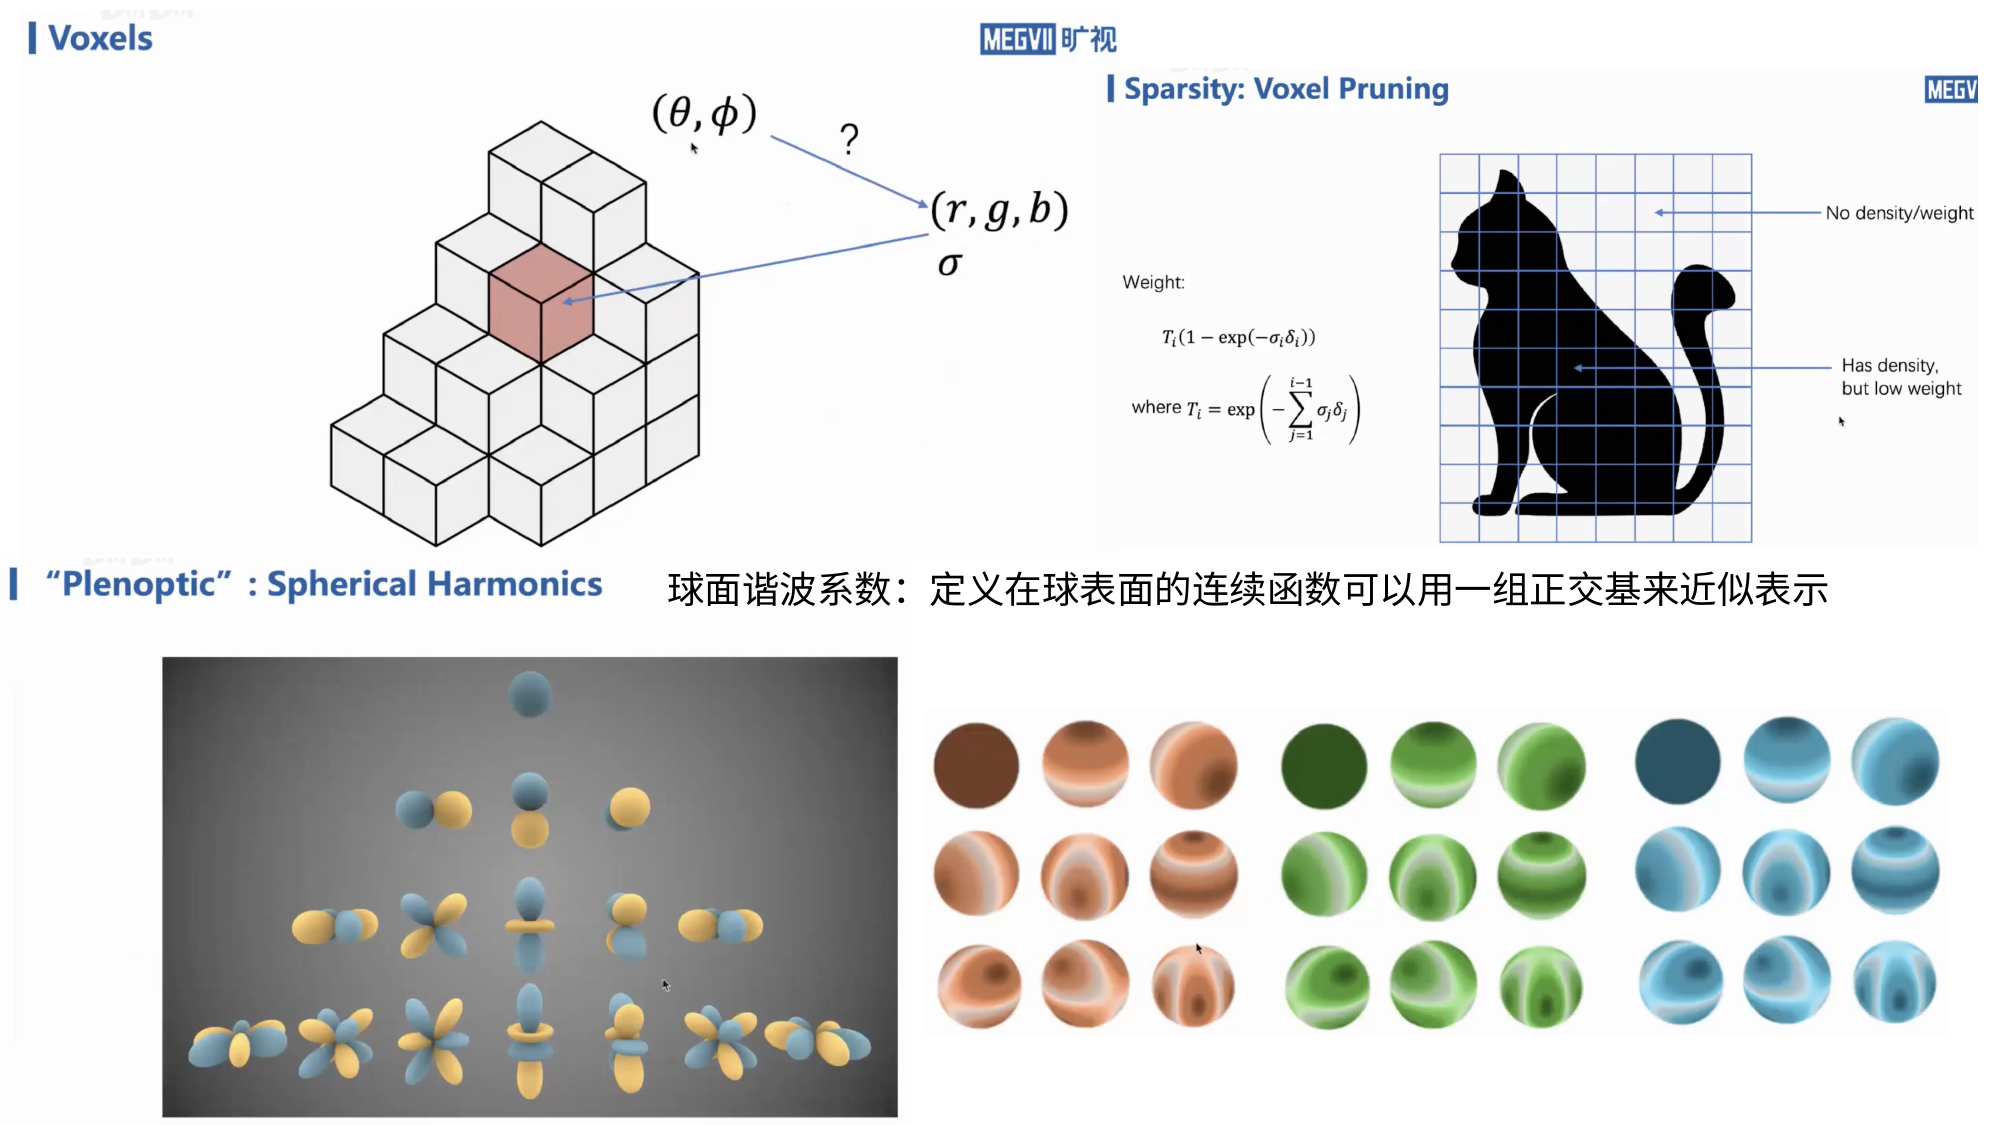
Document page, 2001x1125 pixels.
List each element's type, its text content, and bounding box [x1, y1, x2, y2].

picture [926, 709, 1947, 1037]
picture [0, 10, 1978, 1125]
text_box 球面谐波系数：定义在球表面的连续函数可以用一组正交基来近似表示 [911, 558, 1845, 619]
